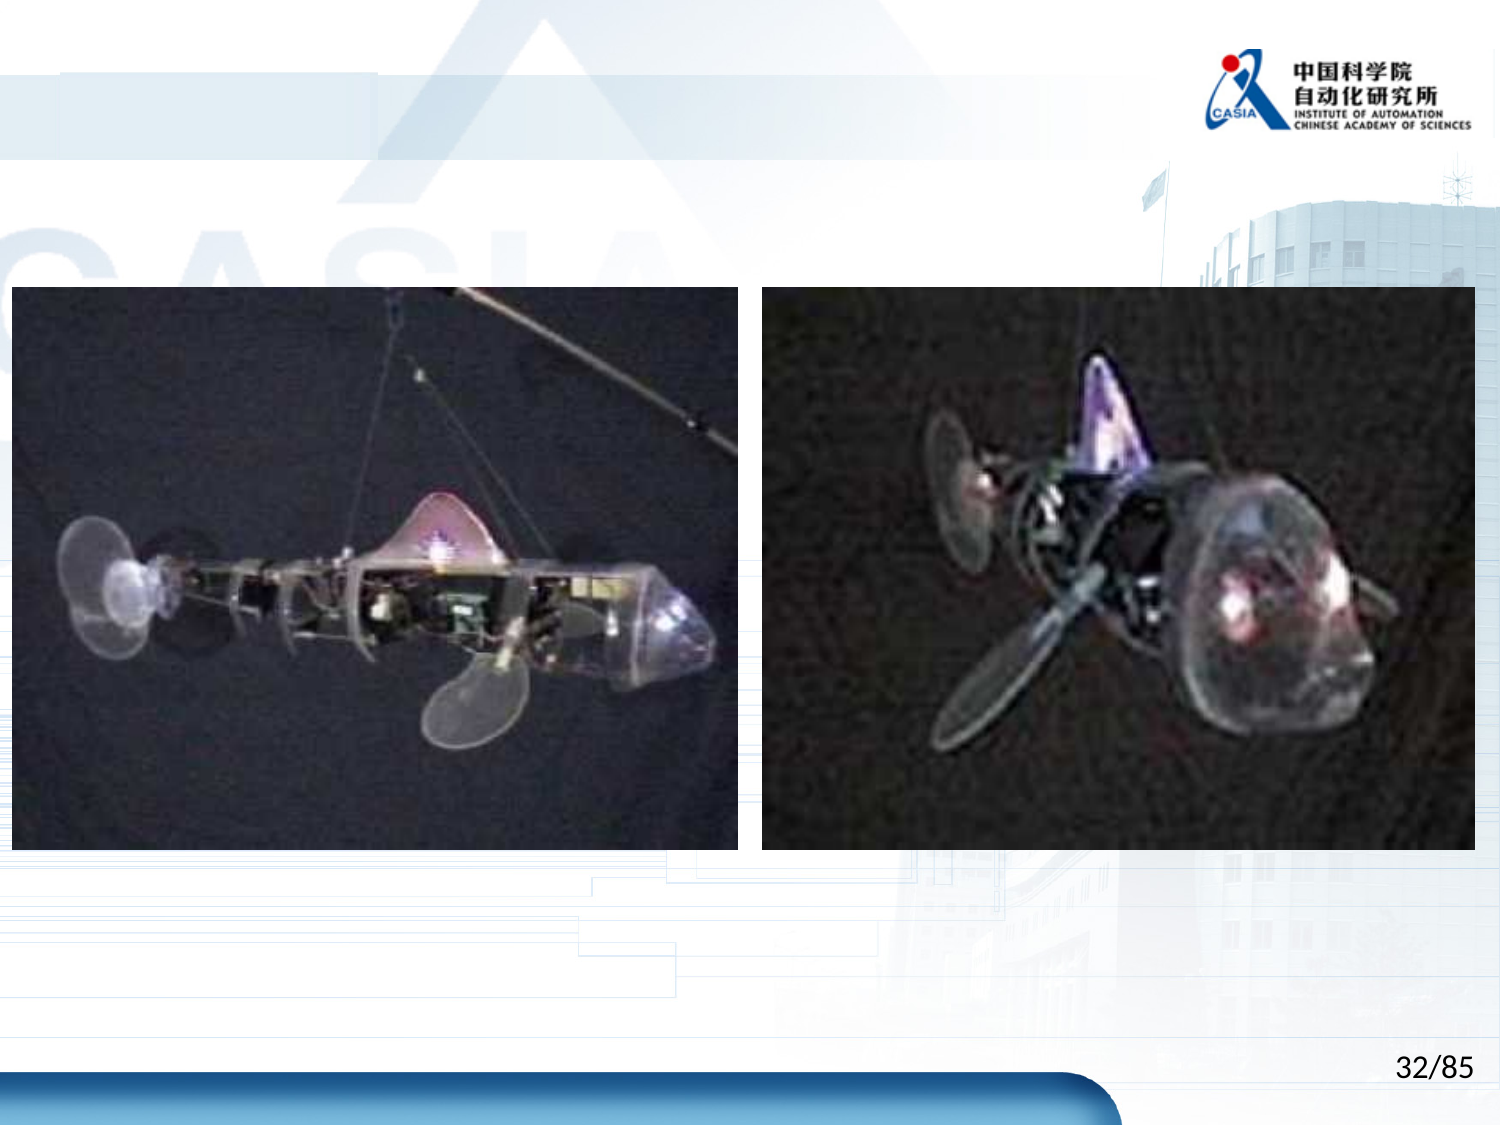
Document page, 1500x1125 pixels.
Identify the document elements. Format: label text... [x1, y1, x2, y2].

picture [0, 0, 1500, 1125]
slide_number 32/85 [1139, 1034, 1491, 1095]
